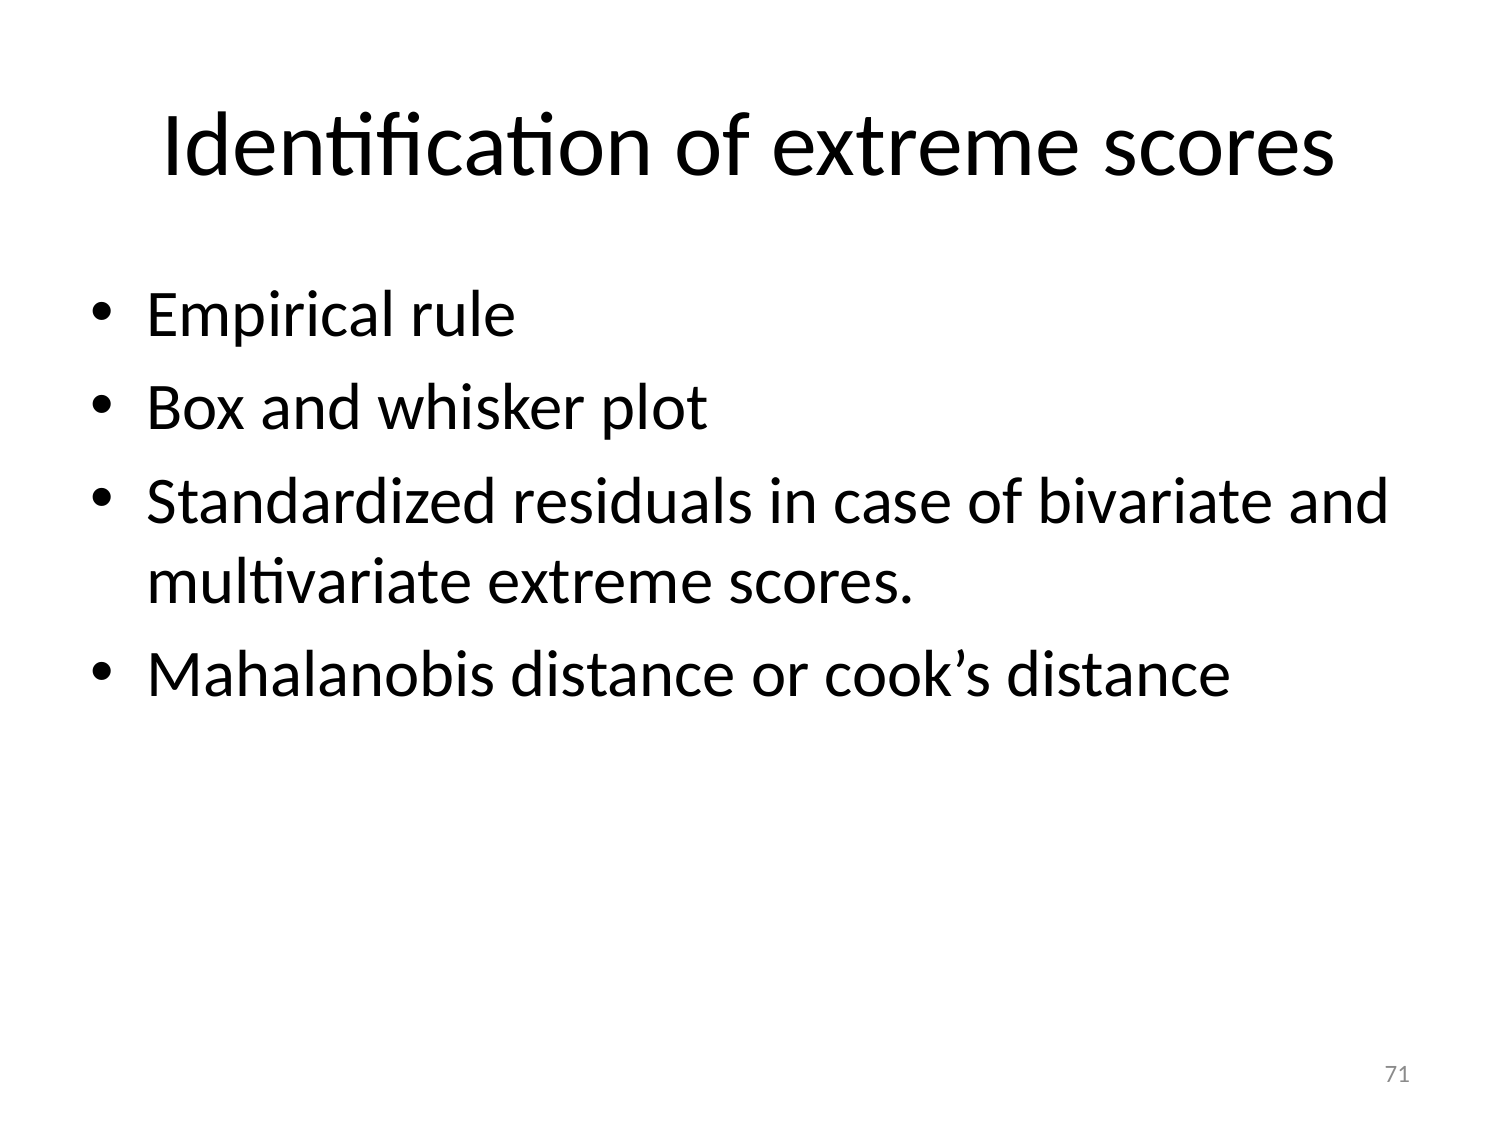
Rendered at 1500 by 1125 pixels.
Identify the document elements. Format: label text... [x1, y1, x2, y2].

list Empirical rule Box and whisker plot Standardized residuals in case of bivariate and multivariate extreme scores. Mahalanobis distance or cook’s distance [75, 262, 1425, 1005]
title Identification of extreme scores [75, 45, 1425, 233]
slide_number 71 [1074, 1042, 1425, 1103]
